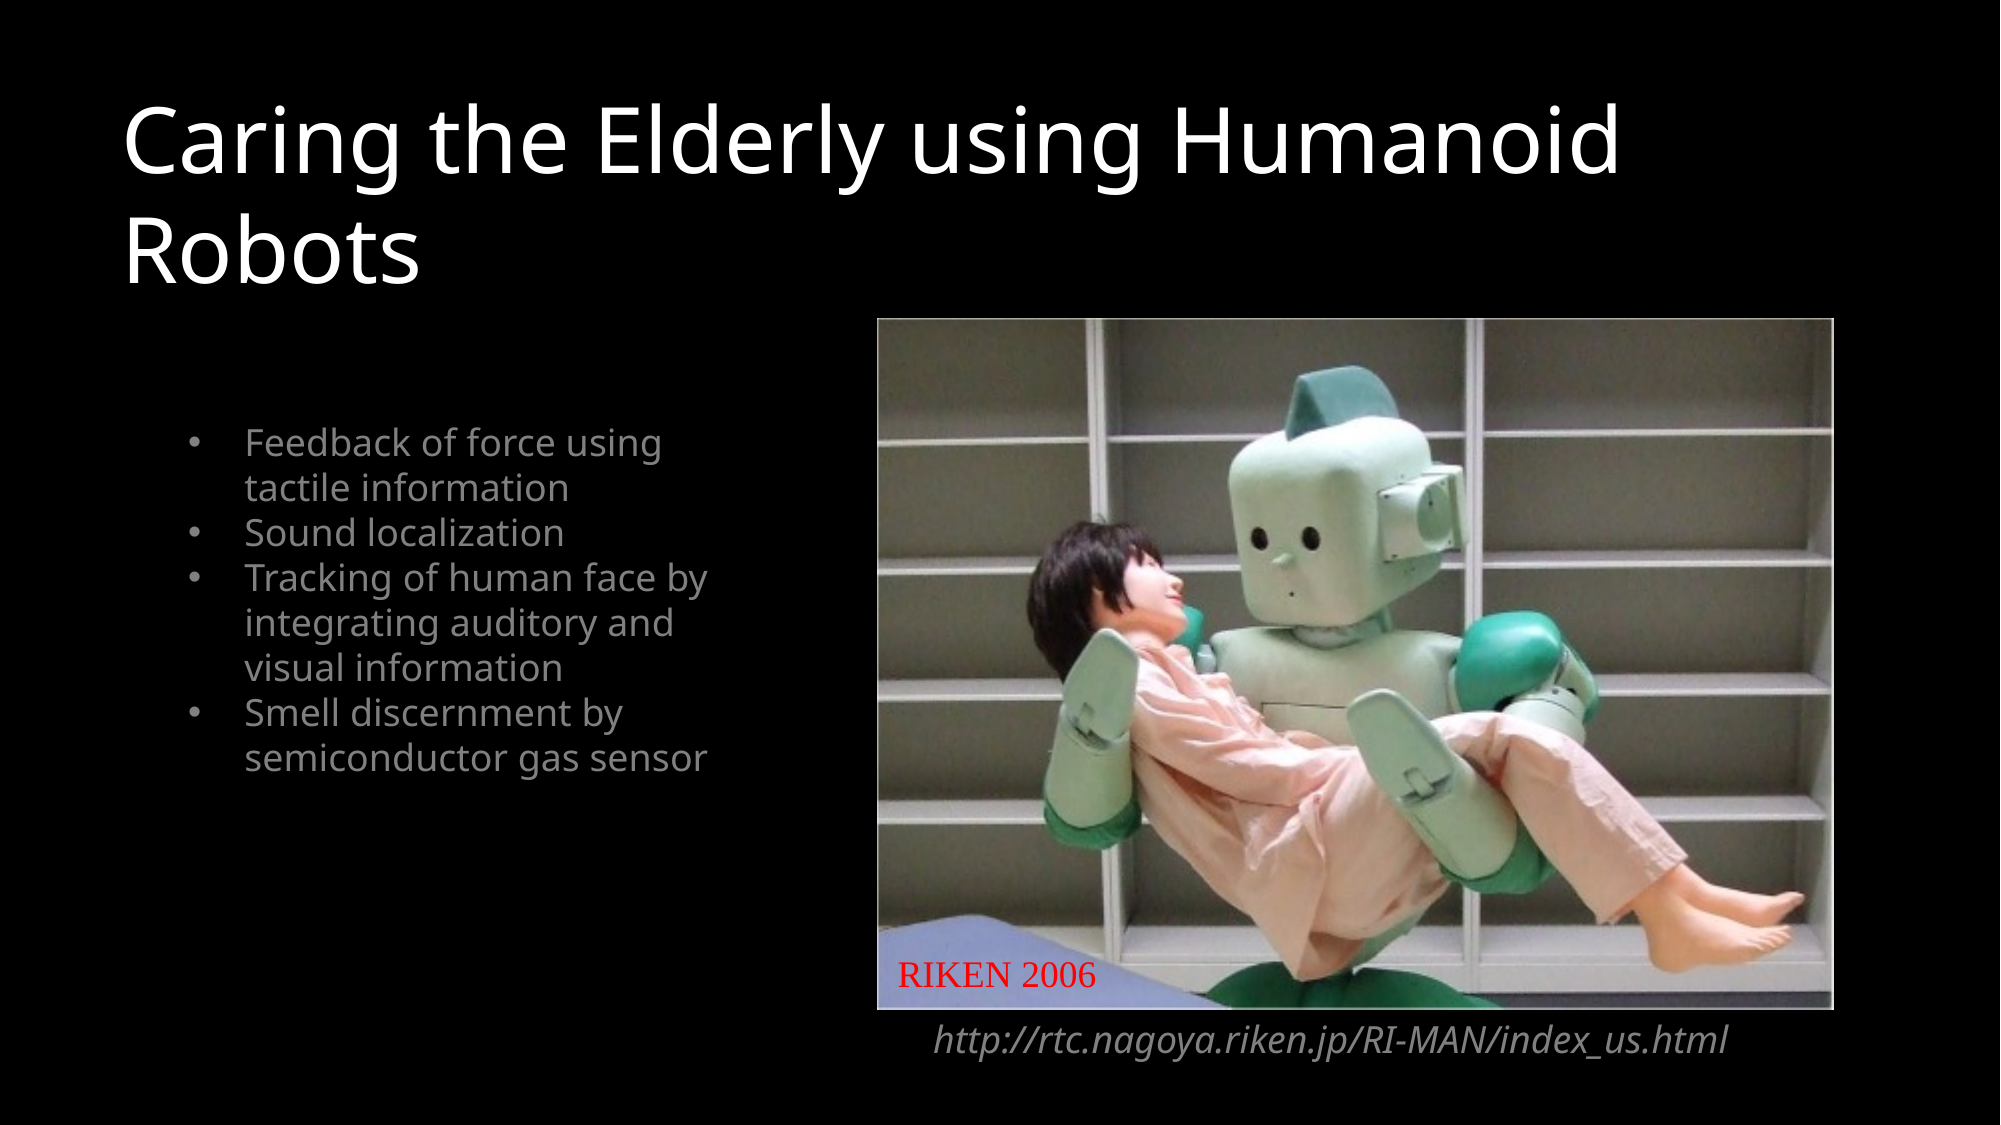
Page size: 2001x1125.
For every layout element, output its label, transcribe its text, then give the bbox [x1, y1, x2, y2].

text_box http://rtc.nagoya.riken.jp/RI-MAN/index_us.html [918, 1019, 1744, 1069]
title Caring the Elderly using Humanoid Robots [106, 74, 1649, 304]
picture [877, 317, 1834, 1010]
text_box Feedback of force using tactile information Sound localization Tracking of human face by integrating auditory and visual information Smell discernment by semiconductor gas sensor [173, 411, 871, 787]
